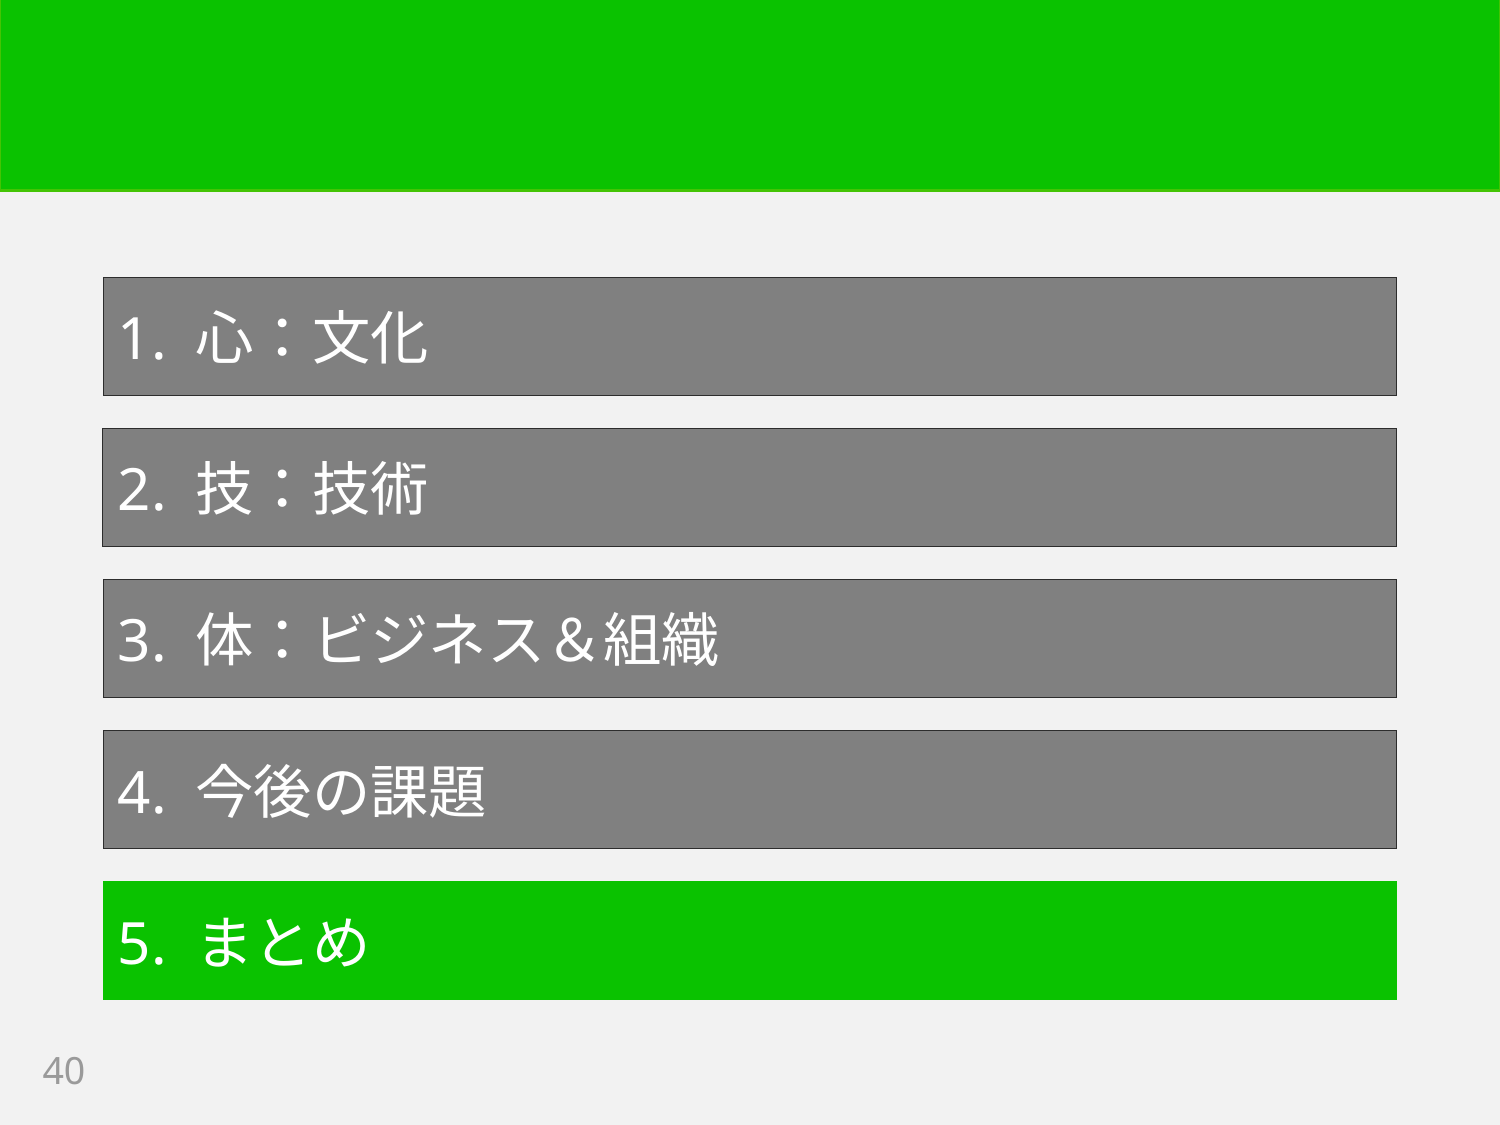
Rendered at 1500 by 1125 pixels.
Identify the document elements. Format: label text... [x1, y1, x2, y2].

text_box 2. 技：技術 [102, 428, 1397, 547]
text_box 5. まとめ [103, 881, 1397, 1000]
slide_number 40 [27, 1042, 146, 1102]
text_box 1. 心：文化 [103, 277, 1397, 396]
text_box 3. 体：ビジネス＆組織 [103, 579, 1397, 698]
text_box 4. 今後の課題 [103, 730, 1397, 849]
